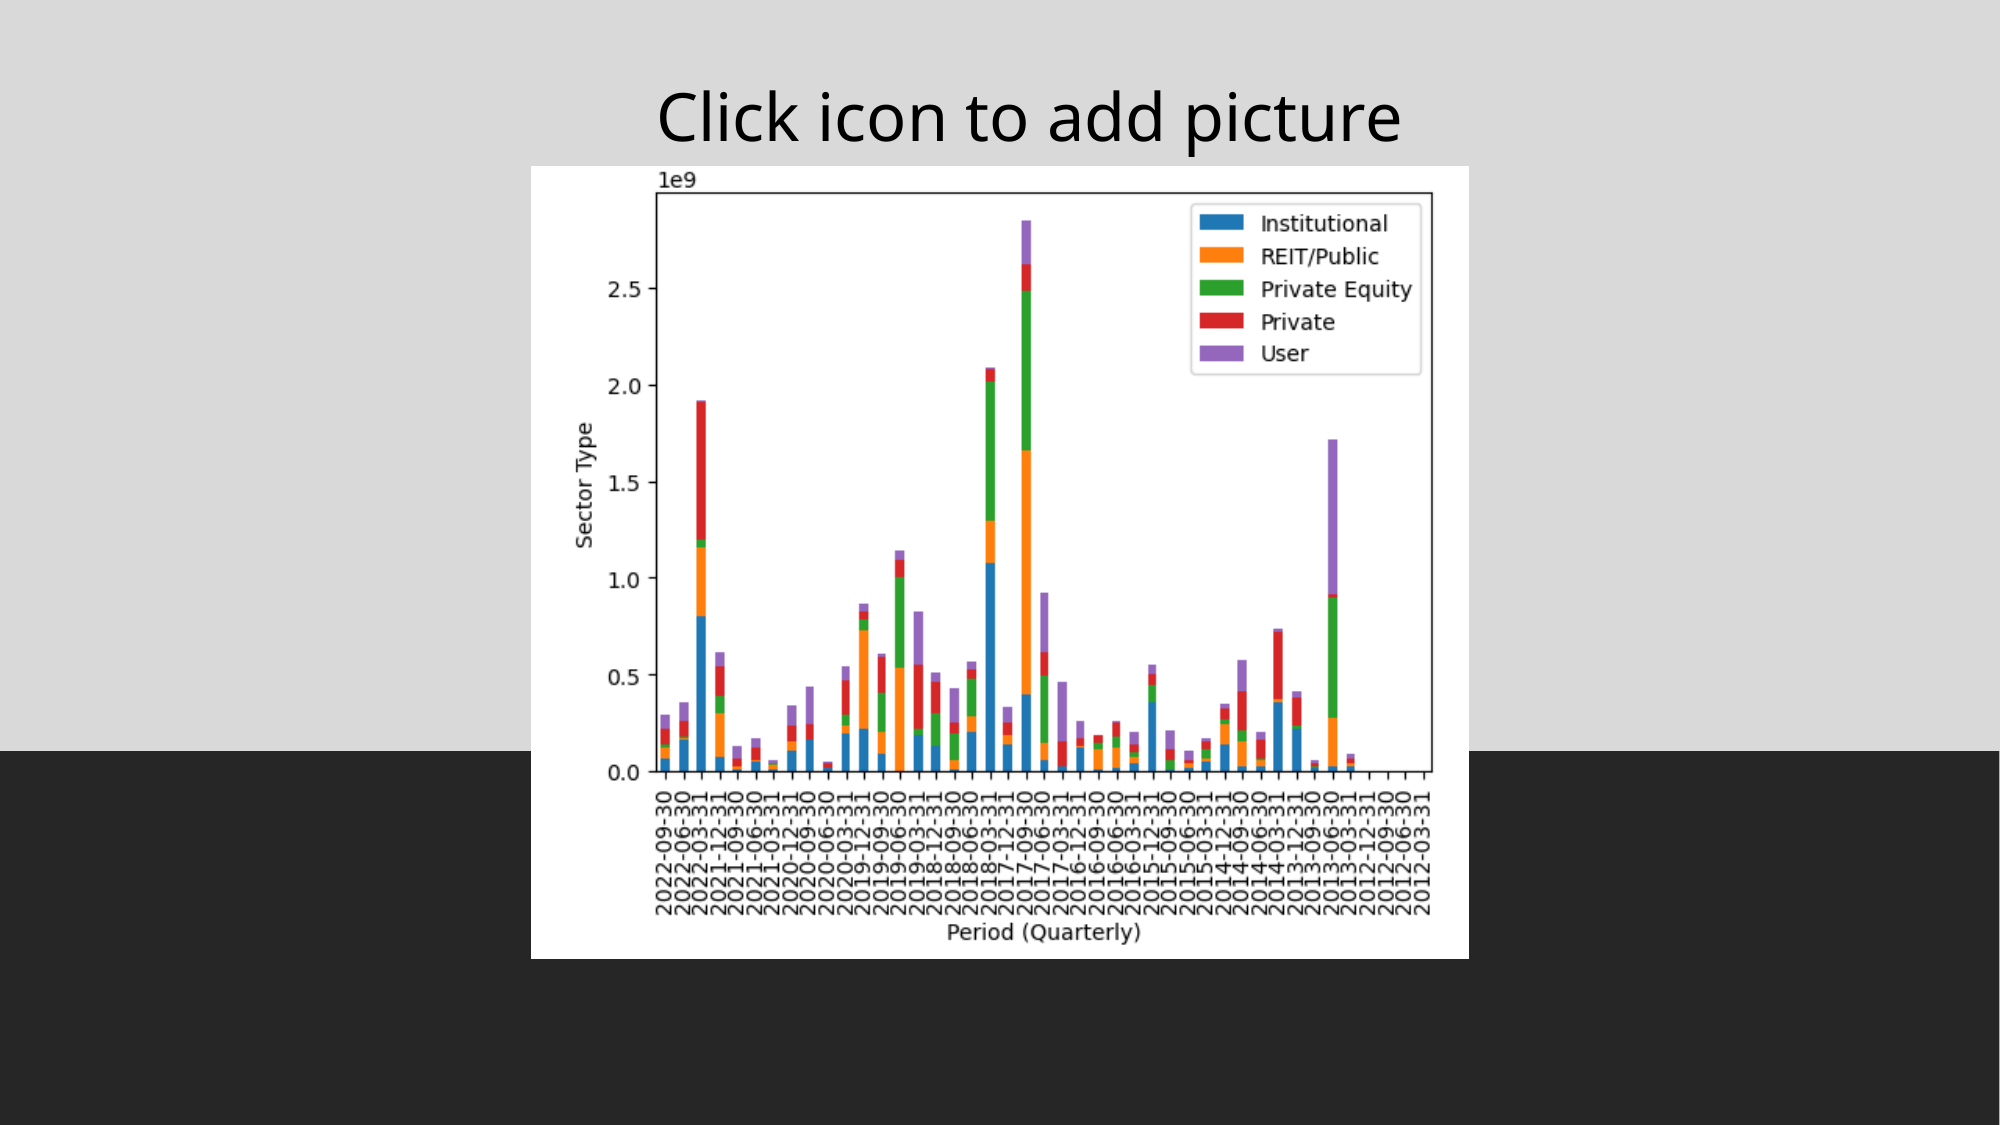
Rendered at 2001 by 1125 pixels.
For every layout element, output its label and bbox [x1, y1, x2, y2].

picture [0, 0, 2000, 960]
